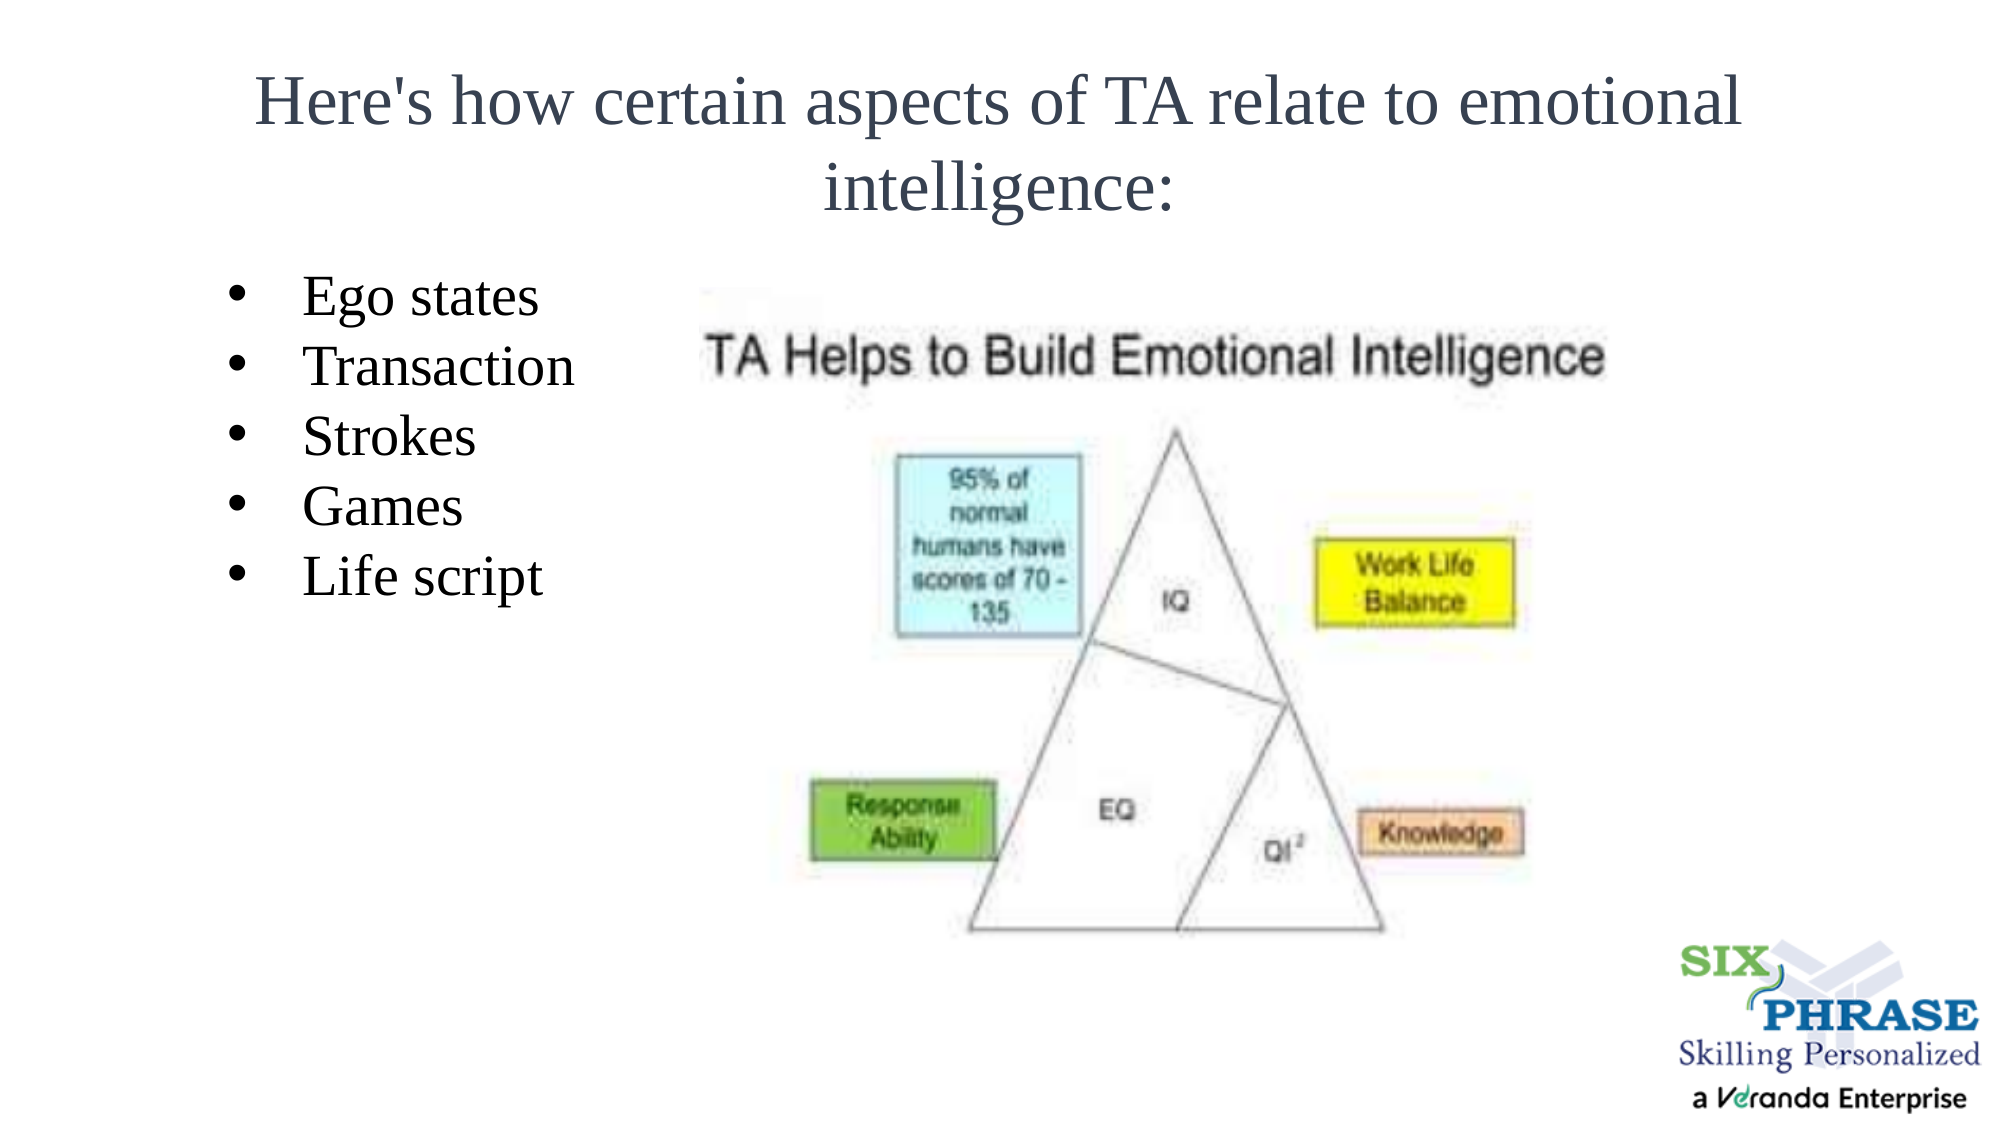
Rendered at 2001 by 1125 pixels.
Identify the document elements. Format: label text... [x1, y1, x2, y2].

title Here's how certain aspects of TA relate to emotional intelligence: [99, 45, 1900, 233]
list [699, 287, 1633, 971]
picture [1662, 924, 2000, 1125]
text_box Ego states Transaction Strokes Games Life script [62, 249, 1900, 685]
